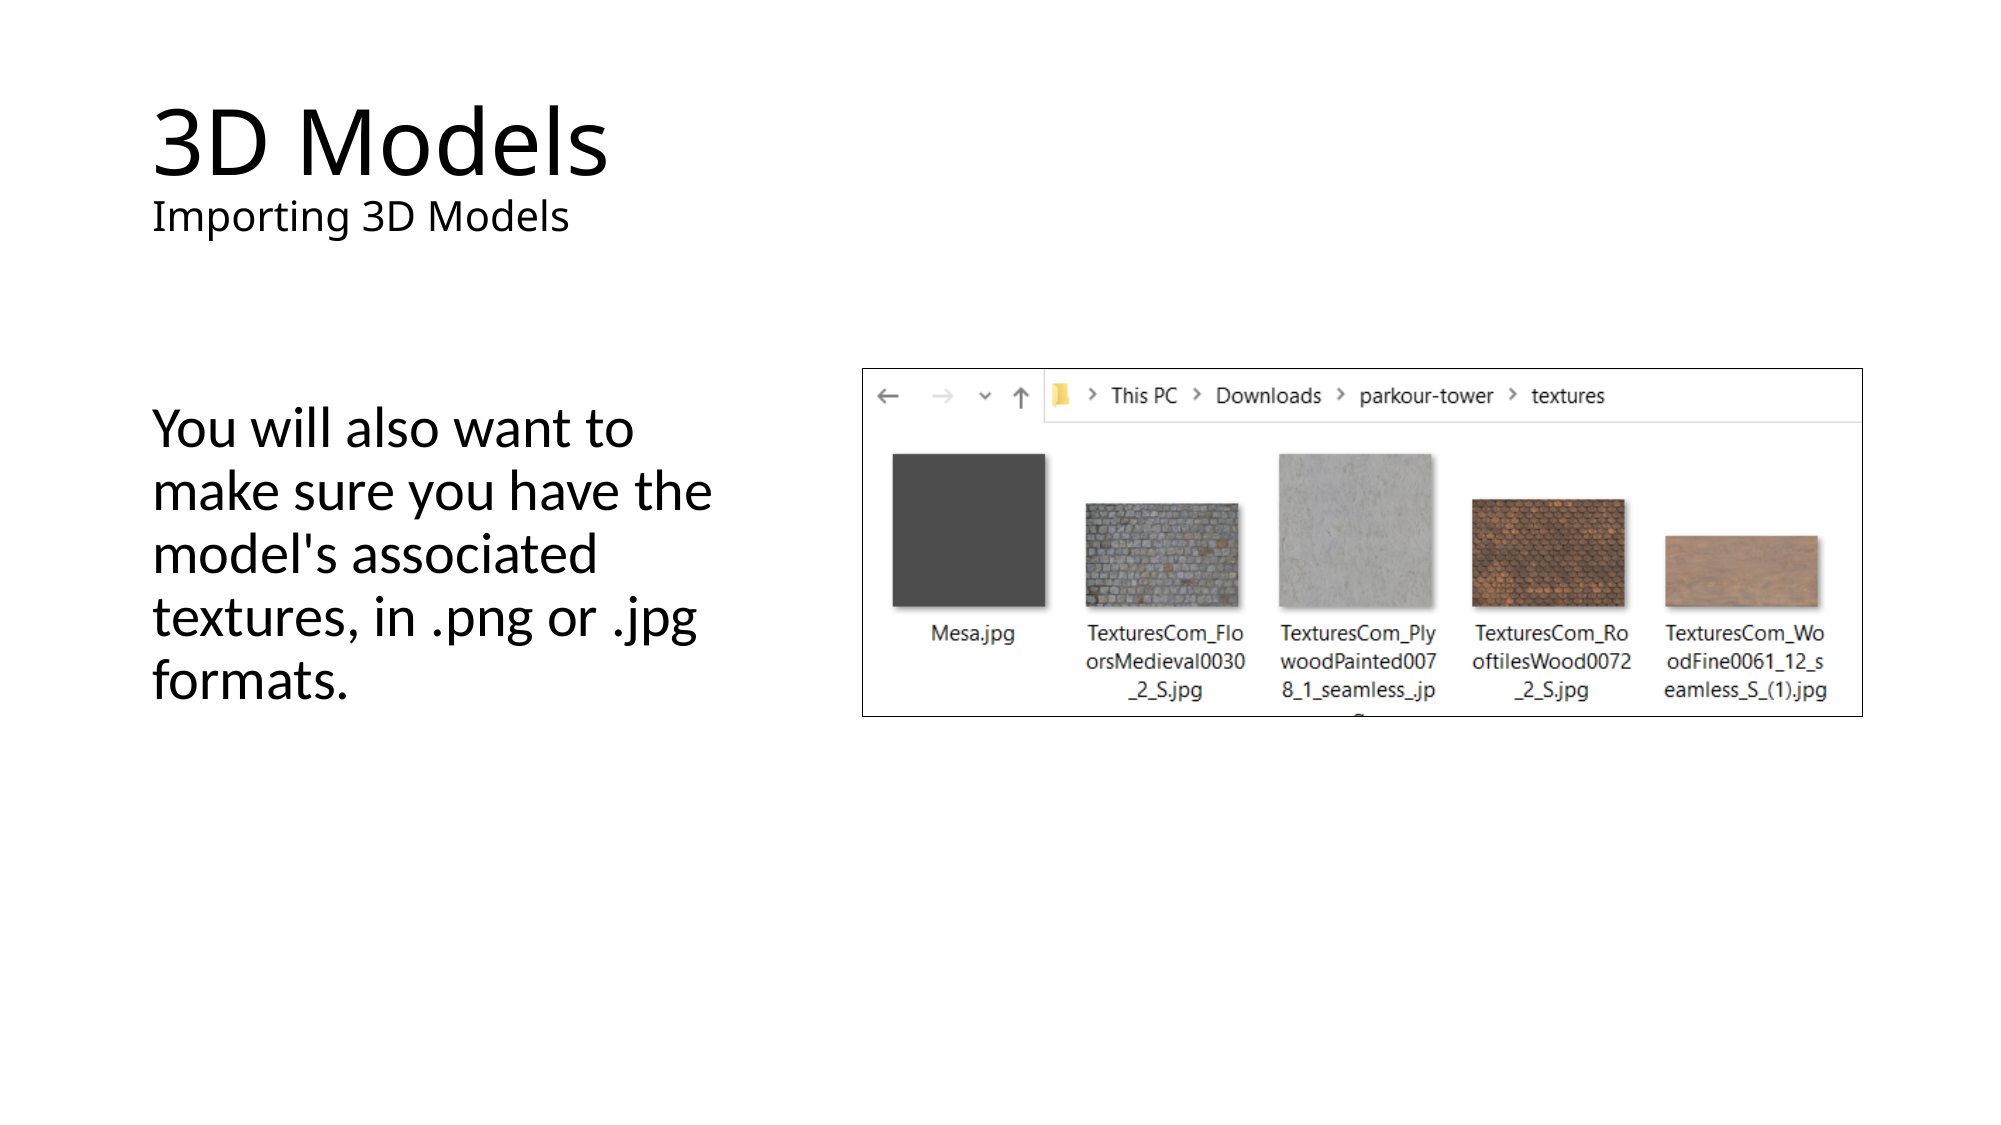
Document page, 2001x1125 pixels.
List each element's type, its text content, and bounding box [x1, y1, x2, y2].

title 3D Models Importing 3D Models [137, 59, 1863, 278]
list You will also want to make sure you have the model's associated textures, in .png or .jpg formats. [137, 299, 773, 1014]
picture [862, 368, 1863, 717]
